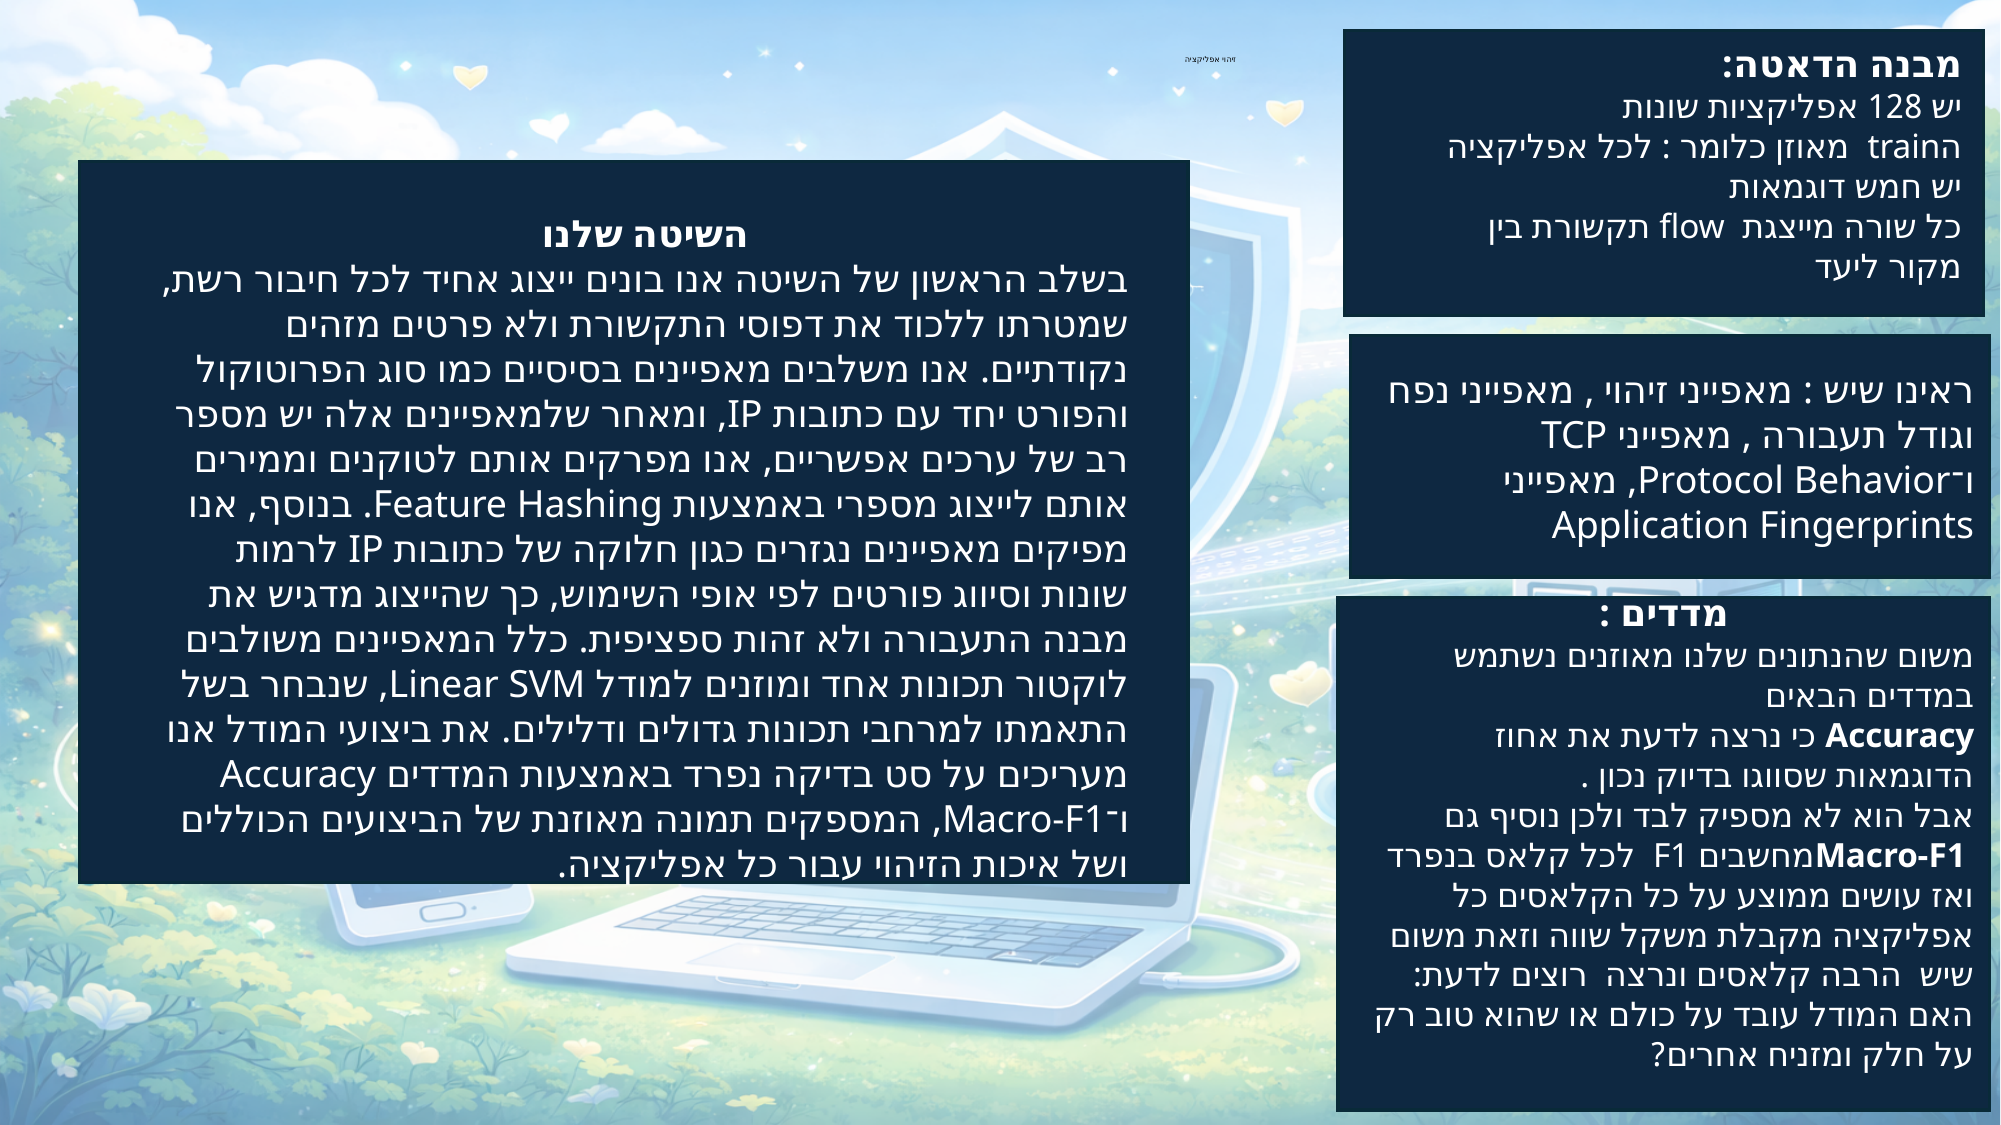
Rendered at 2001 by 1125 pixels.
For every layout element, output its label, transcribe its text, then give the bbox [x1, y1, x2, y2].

text_box מבנה הדאטה: יש 128 אפליקציות שונות הtrain מאוזן כלומר : לכל אפליקציה יש חמש דוגמאות כל שורה מייצגת flow תקשורת בין מקור ליעד [1394, 33, 1977, 338]
picture [0, 0, 2001, 1125]
text_box השיטה שלנו בשלב הראשון של השיטה אנו בונים ייצוג אחיד לכל חיבור רשת, שמטרתו ללכוד את דפוסי התקשורת ולא פרטים מזהים נקודתיים. אנו משלבים מאפיינים בסיסיים כמו סוג הפרוטוקול והפורט יחד עם כתובות IP, ומאחר שלמאפיינים אלה יש מספר רב של ערכים אפשריים, אנו מפרקים אותם לטוקנים וממירים אותם לייצוג מספרי באמצעות Feature Hashing. בנוסף, אנו מפיקים מאפיינים נגזרים כגון חלוקה של כתובות IP לרמות שונות וסיווג פורטים לפי אופי השימוש, כך שהייצוג מדגיש את מבנה התעבורה ולא זהות ספציפית. כלל המאפיינים משולבים לוקטור תכונות אחד ומוזנים למודל Linear SVM, שנבחר בשל התאמתו למרחבי תכונות גדולים ודלילים. את ביצועי המודל אנו מעריכים על סט בדיקה נפרד באמצעות המדדים Accuracy ו־Macro-F1, המספקים תמונה מאוזנת של הביצועים הכוללים ושל איכות הזיהוי עבור כל אפליקציה. [141, 202, 1144, 893]
text_box [1343, 29, 1985, 317]
title זיהוי אפליקציה [0, 47, 1252, 72]
text_box מדדים : משום שהנתונים שלנו מאוזנים נשתמש במדדים הבאים Accuracy כי נרצה לדעת את אחוז הדוגמאות שסווגו בדיוק נכון . אבל הוא לא מספיק לבד ולכן נוסיף גם Macro-F1מחשבים F1 לכל קלאס בנפרד ואז עושים ממוצע על כל הקלאסים כל אפליקציה מקבלת משקל שווה וזאת משום שיש הרבה קלאסים ונרצה רוצים לדעת: האם המודל עובד על כולם או שהוא טוב רק על חלק ומזניח אחרים? [1336, 596, 1991, 1112]
text_box ראינו שיש : מאפייני זיהוי , מאפייני נפח וגודל תעבורה , מאפייני TCP ו־Protocol Behavior, מאפייני Application Fingerprints [1349, 334, 1991, 579]
text_box [78, 160, 1190, 884]
